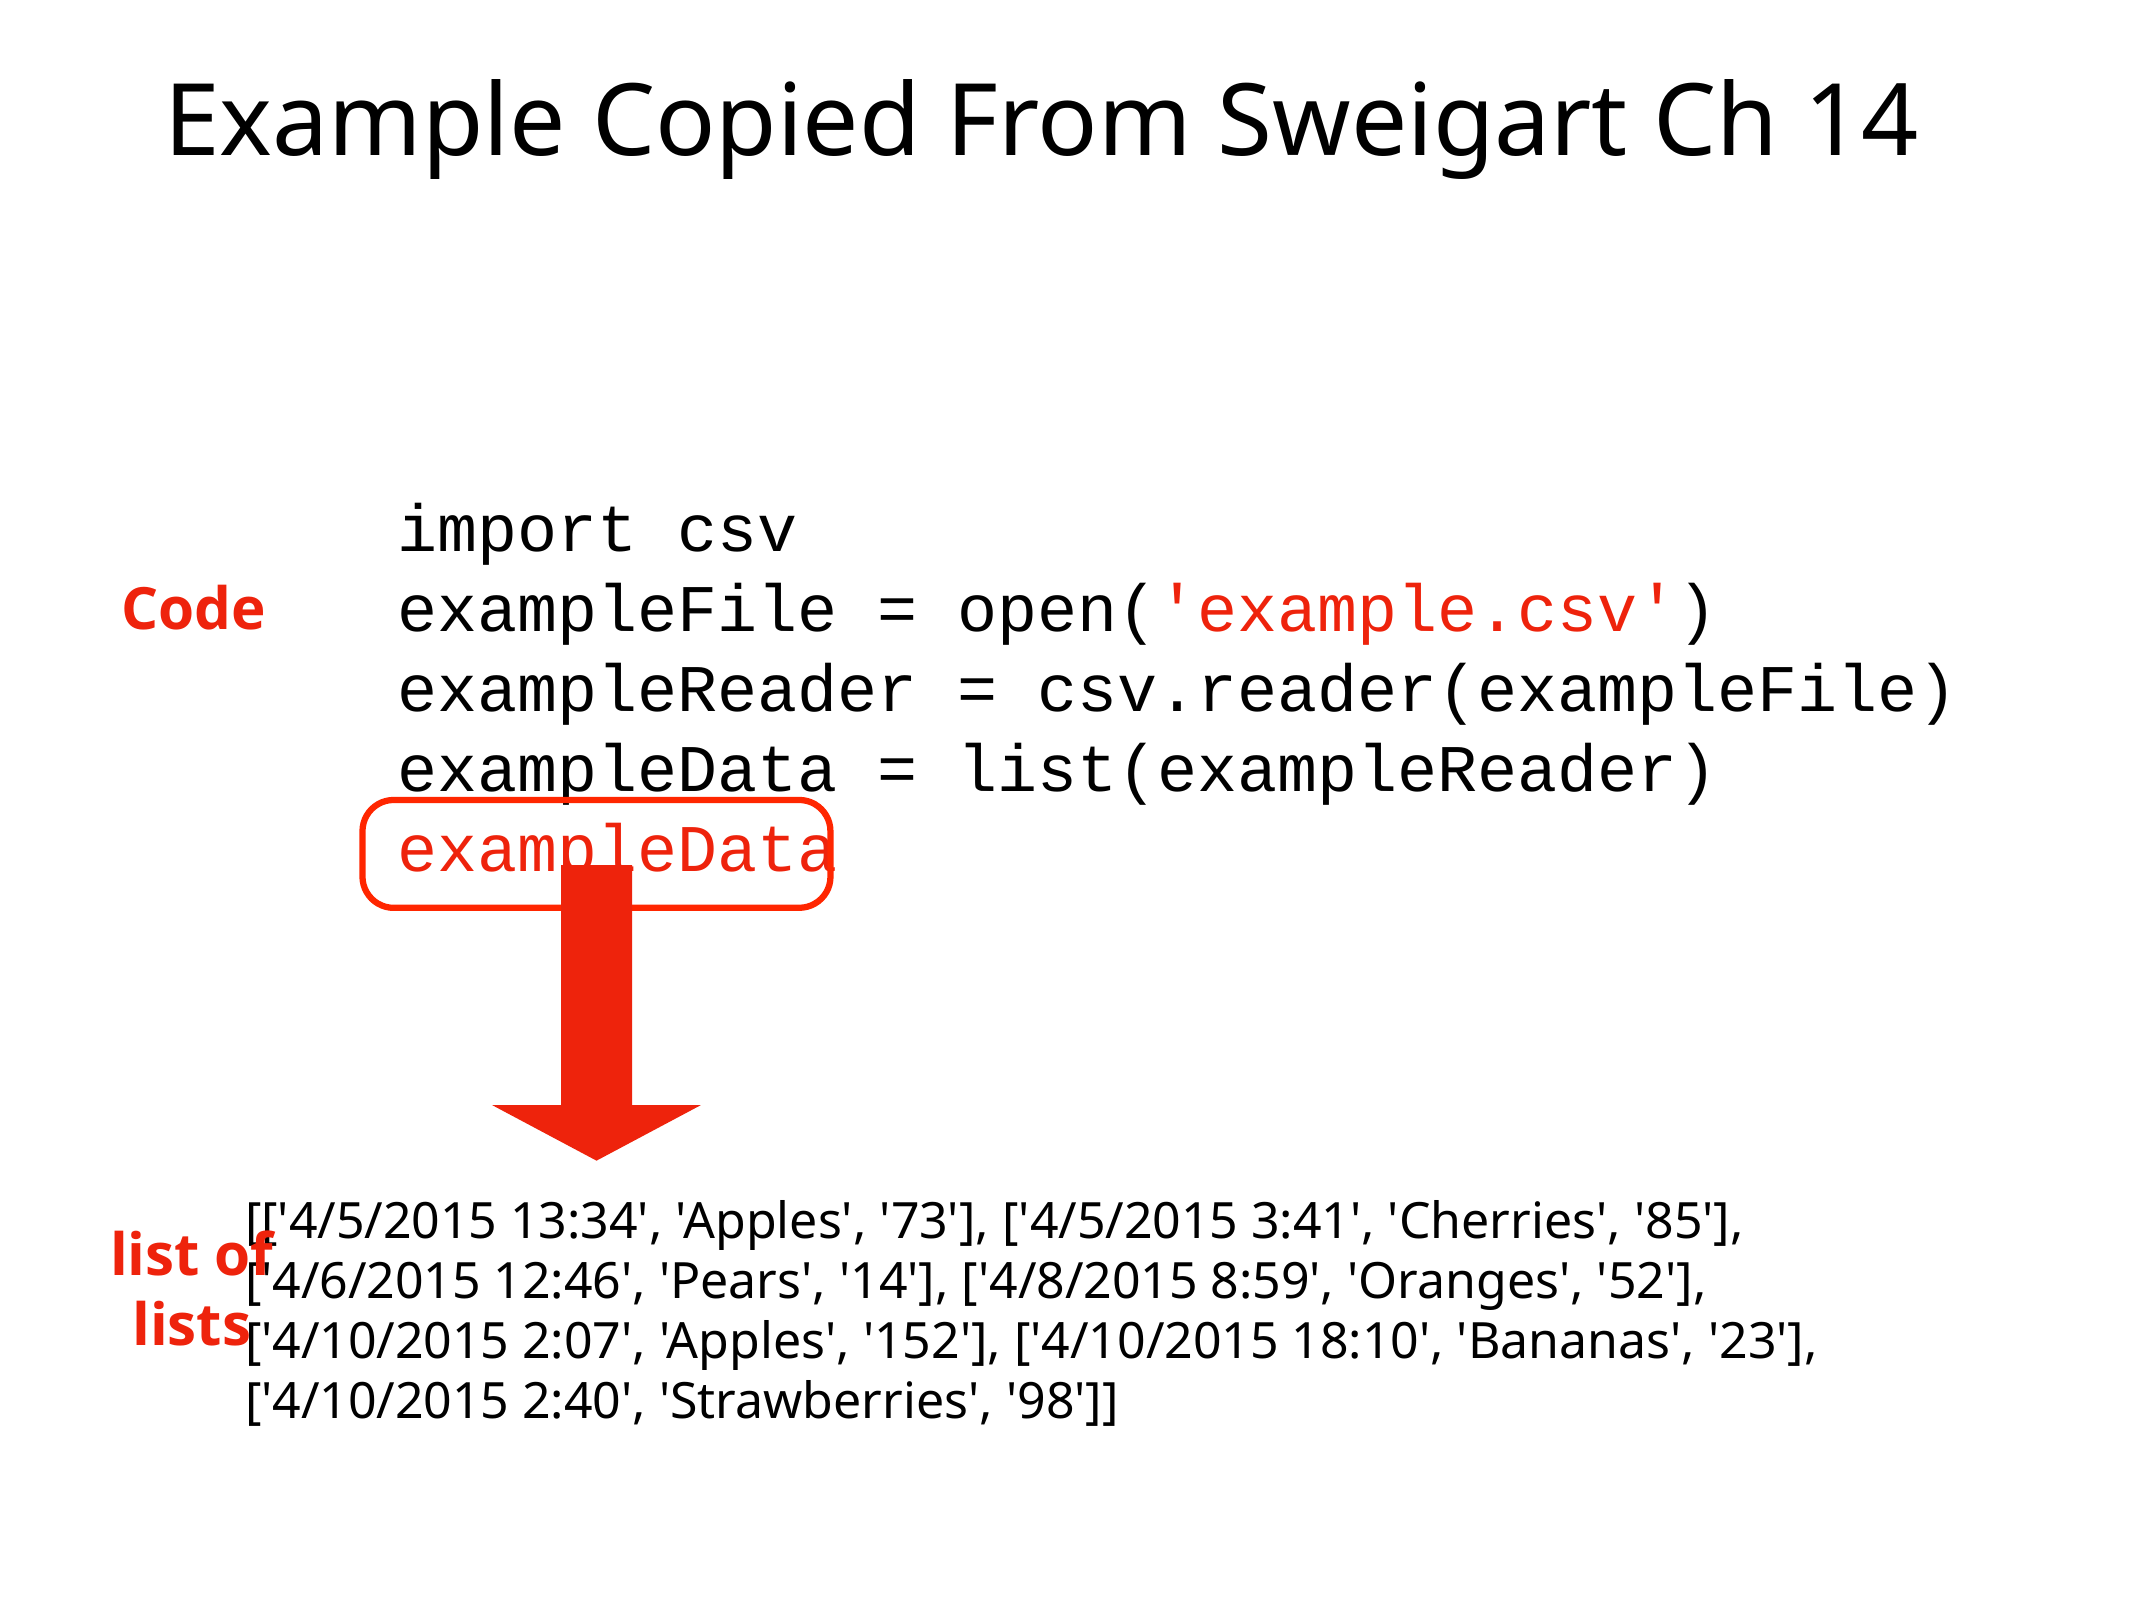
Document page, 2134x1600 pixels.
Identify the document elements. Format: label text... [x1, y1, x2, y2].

title Example Copied From Sweigart Ch 14 [155, 41, 1978, 191]
text_box Code [113, 562, 275, 650]
text_box [['4/5/2015 13:34', 'Apples', '73'], ['4/5/2015 3:41', 'Cherries', '85'], ['4/6/2015 12:46', 'Pears', '14'], ['4/8/2015 8:59', 'Oranges', '52'], ['4/10/2015 2:07', 'Apples', '152'], ['4/10/2015 18:10', 'Bananas', '23'], ['4/10/2015 2:40', 'Strawberries', '98']] [197, 1180, 1826, 1437]
text_box [492, 865, 701, 1161]
text_box [362, 799, 831, 908]
text_box import csv exampleFile = open('example.csv') exampleReader = csv.reader(exampleFile) exampleData = list(exampleReader) exampleData [389, 476, 1967, 893]
text_box list of lists [101, 1209, 282, 1366]
